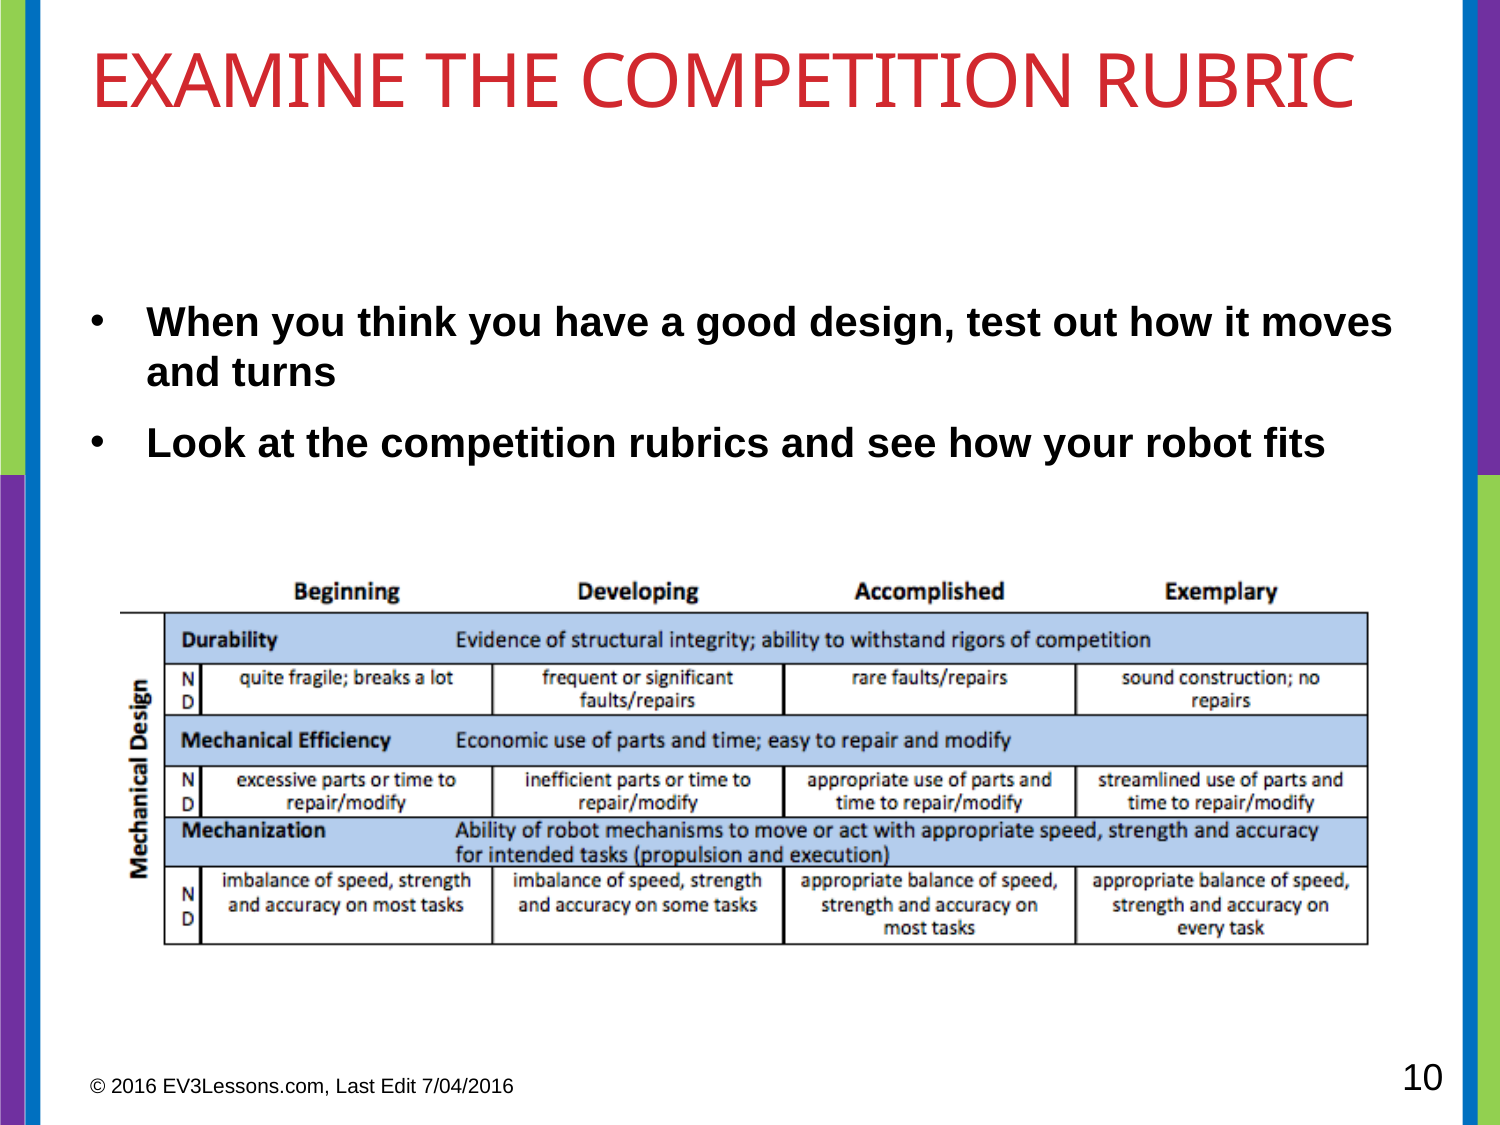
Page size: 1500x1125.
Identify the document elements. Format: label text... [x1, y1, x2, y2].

slide_number 10 [1387, 1045, 1491, 1106]
title Examine the COMPETITION RUBRIC [75, 25, 1428, 250]
picture [119, 570, 1383, 957]
footer © 2016 EV3Lessons.com, Last Edit 7/04/2016 [75, 1065, 638, 1112]
list When you think you have a good design, test out how it moves and turns Look at the competition rubrics and see how your robot fits [75, 287, 1428, 1005]
